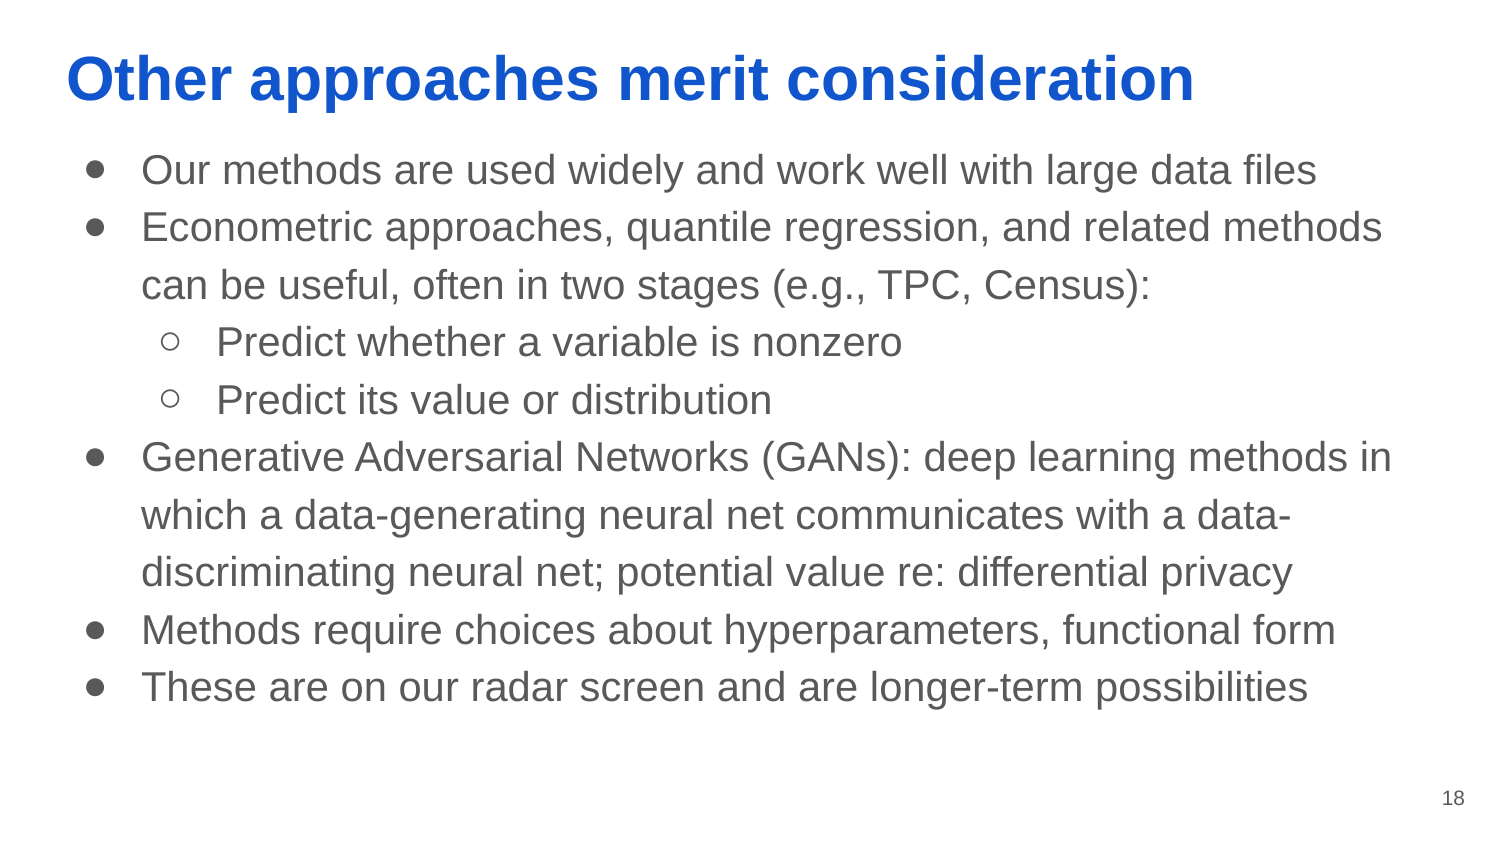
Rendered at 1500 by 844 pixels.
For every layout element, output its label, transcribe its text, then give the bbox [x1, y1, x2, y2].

slide_number ‹#› [1389, 764, 1480, 830]
list Our methods are used widely and work well with large data files Econometric approaches, quantile regression, and related methods can be useful, often in two stages (e.g., TPC, Census): Predict whether a variable is nonzero Predict its value or distribution Generative Adversarial Networks (GANs): deep learning methods in which a data-generating neural net communicates with a data-discriminating neural net; potential value re: differential privacy Methods require choices about hyperparameters, functional form These are on our radar screen and are longer-term possibilities [51, 120, 1459, 793]
title Other approaches merit consideration [51, 23, 1471, 168]
